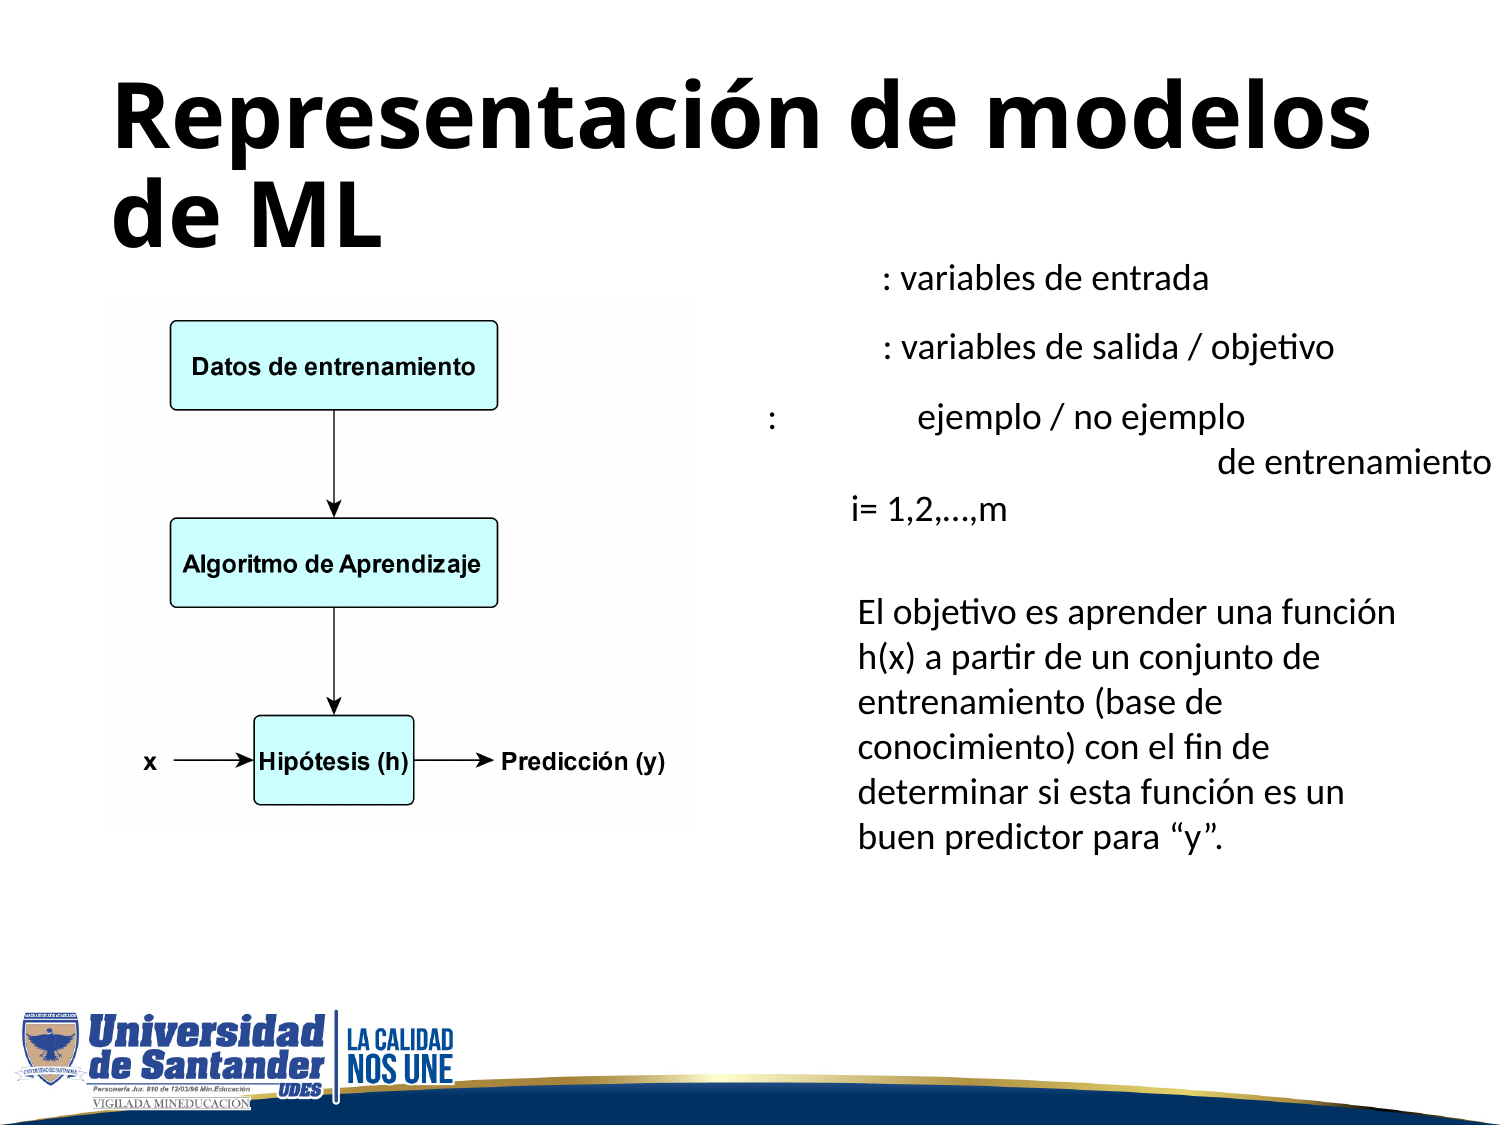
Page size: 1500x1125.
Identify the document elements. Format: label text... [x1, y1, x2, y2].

text_box El objetivo es aprender una función h(x) a partir de un conjunto de entrenamiento (base de conocimiento) con el fin de determinar si esta función es un buen predictor para “y”. [850, 579, 1410, 865]
title Representación de modelos de ML [102, 59, 1398, 278]
text_box i= 1,2,…,m [850, 483, 1009, 529]
picture [0, 0, 1500, 1125]
list [102, 298, 1398, 1014]
